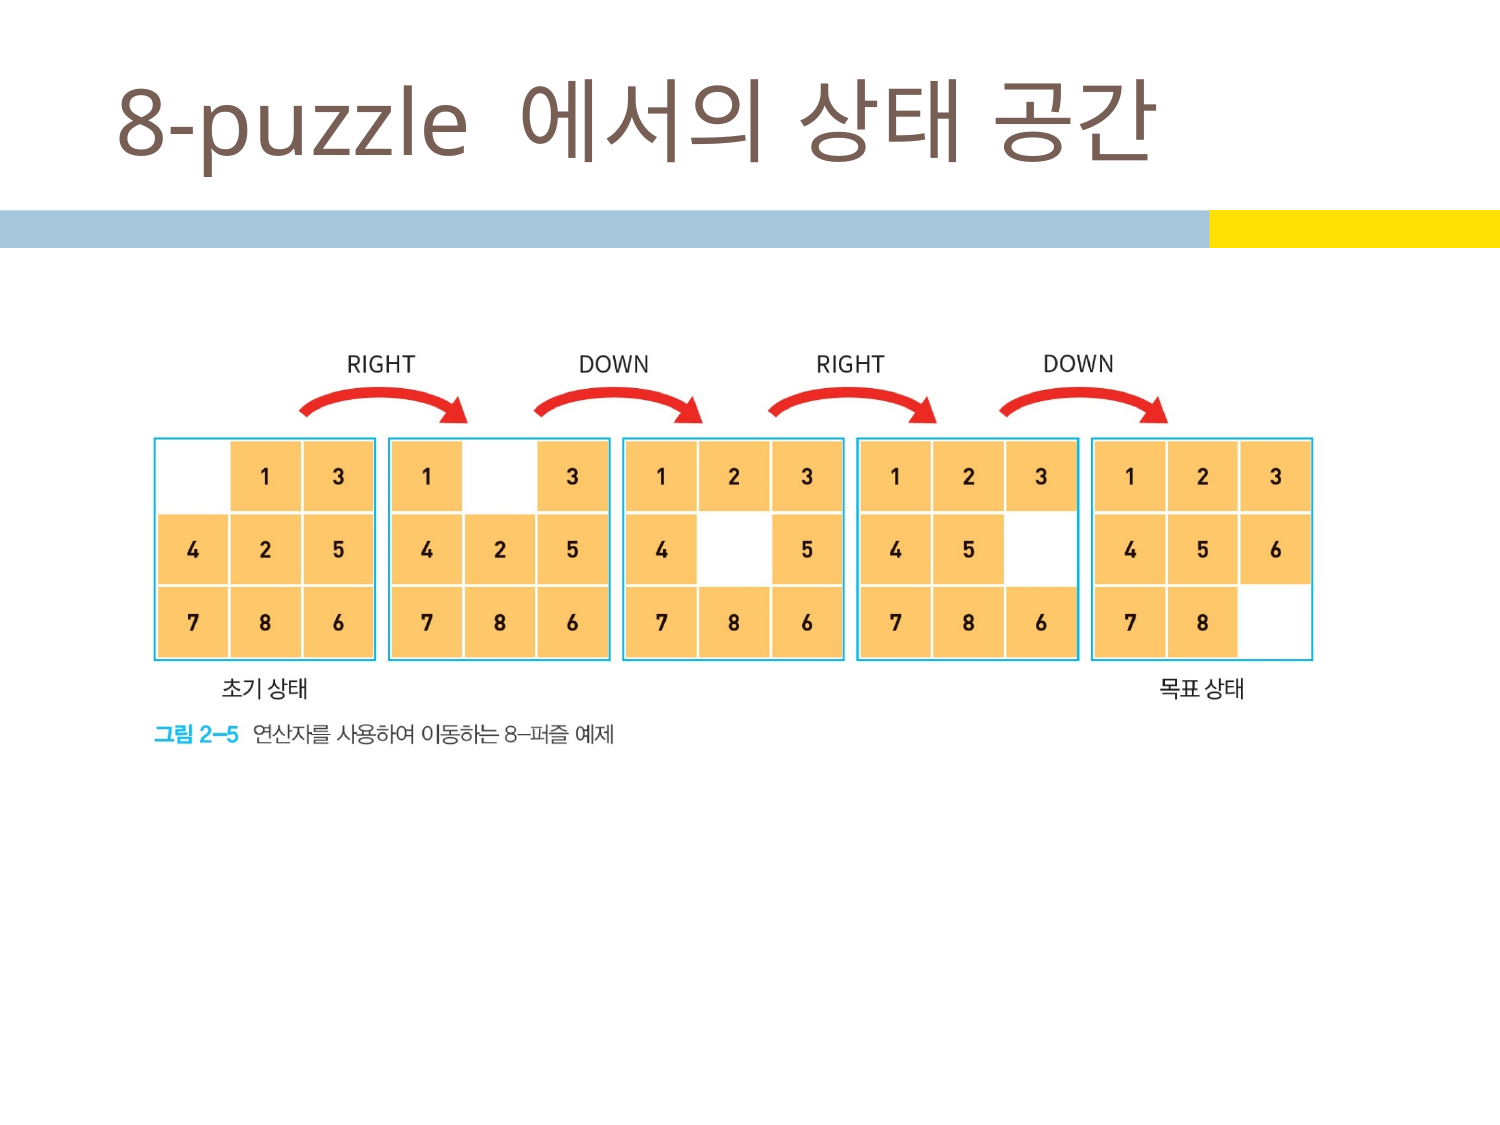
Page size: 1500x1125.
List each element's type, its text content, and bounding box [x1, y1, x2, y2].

title 8-puzzle 에서의 상태 공간 [100, 37, 1438, 200]
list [150, 351, 1315, 748]
